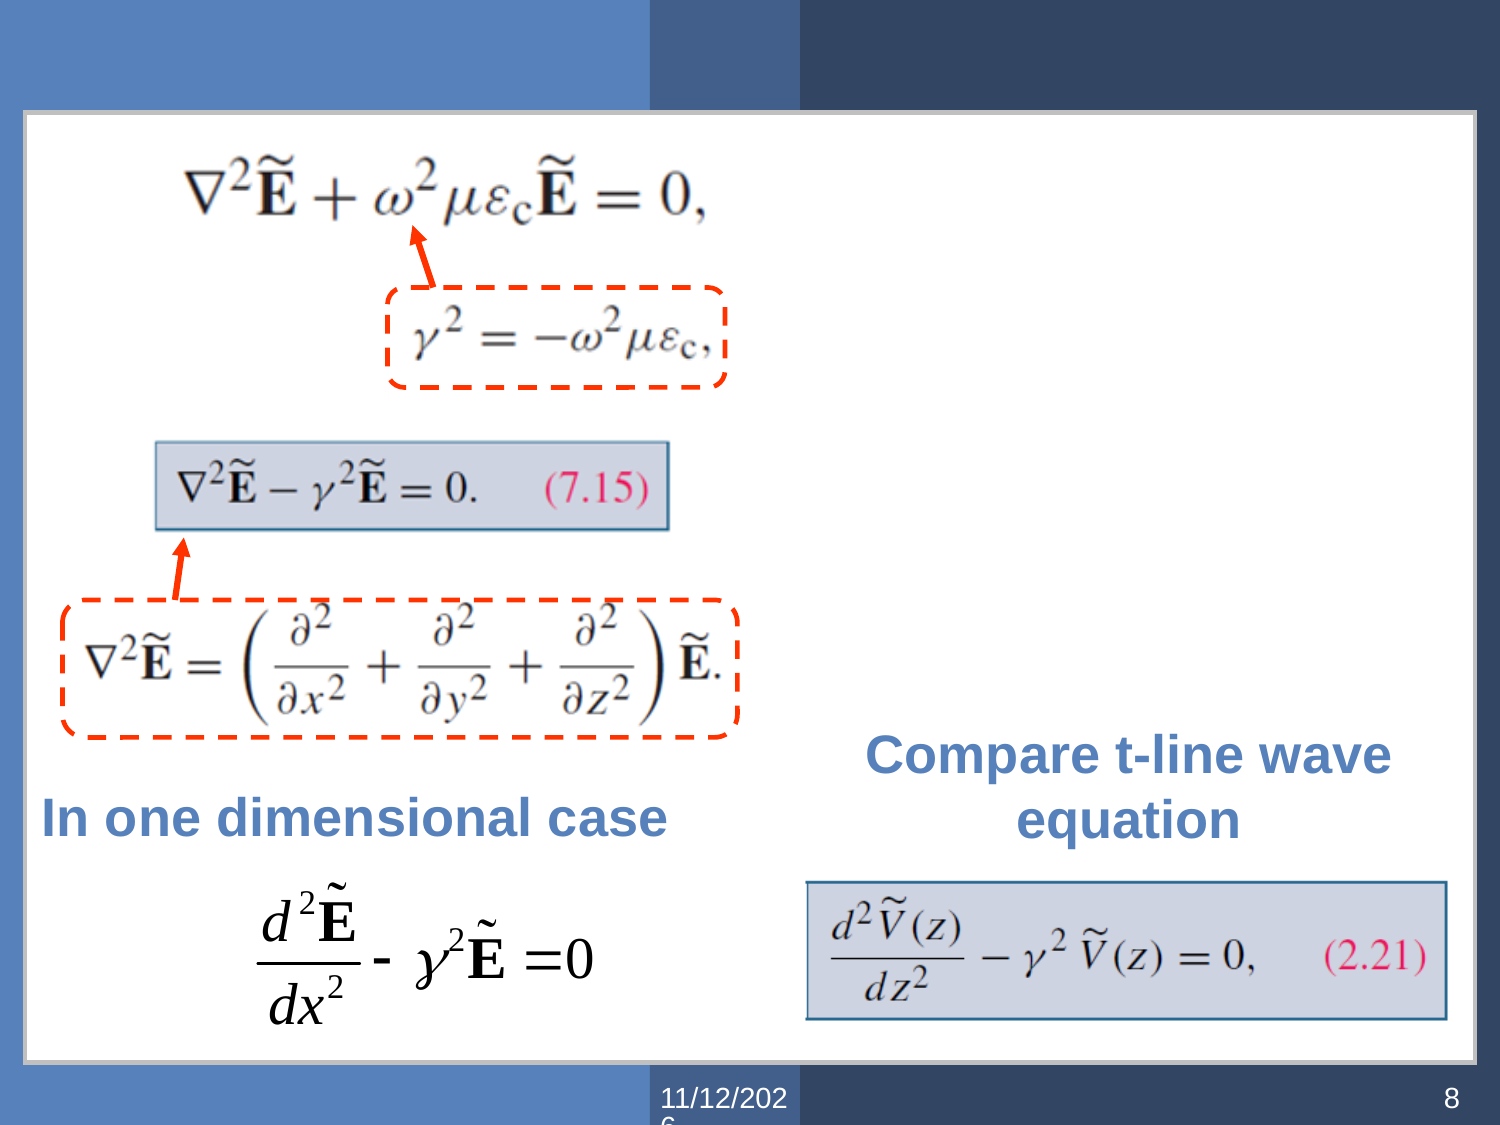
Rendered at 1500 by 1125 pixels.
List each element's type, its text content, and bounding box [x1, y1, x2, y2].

picture [149, 437, 674, 538]
picture [74, 587, 734, 746]
text_box Compare t-line wave equation [849, 712, 1409, 858]
text_box [62, 606, 69, 731]
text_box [247, 874, 603, 1038]
slide_number 8 [1124, 1071, 1476, 1125]
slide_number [644, 1071, 808, 1125]
picture [799, 874, 1452, 1026]
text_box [174, 537, 185, 601]
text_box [412, 224, 434, 288]
text_box In one dimensional case [26, 774, 685, 855]
picture [149, 124, 731, 251]
picture [387, 287, 738, 401]
